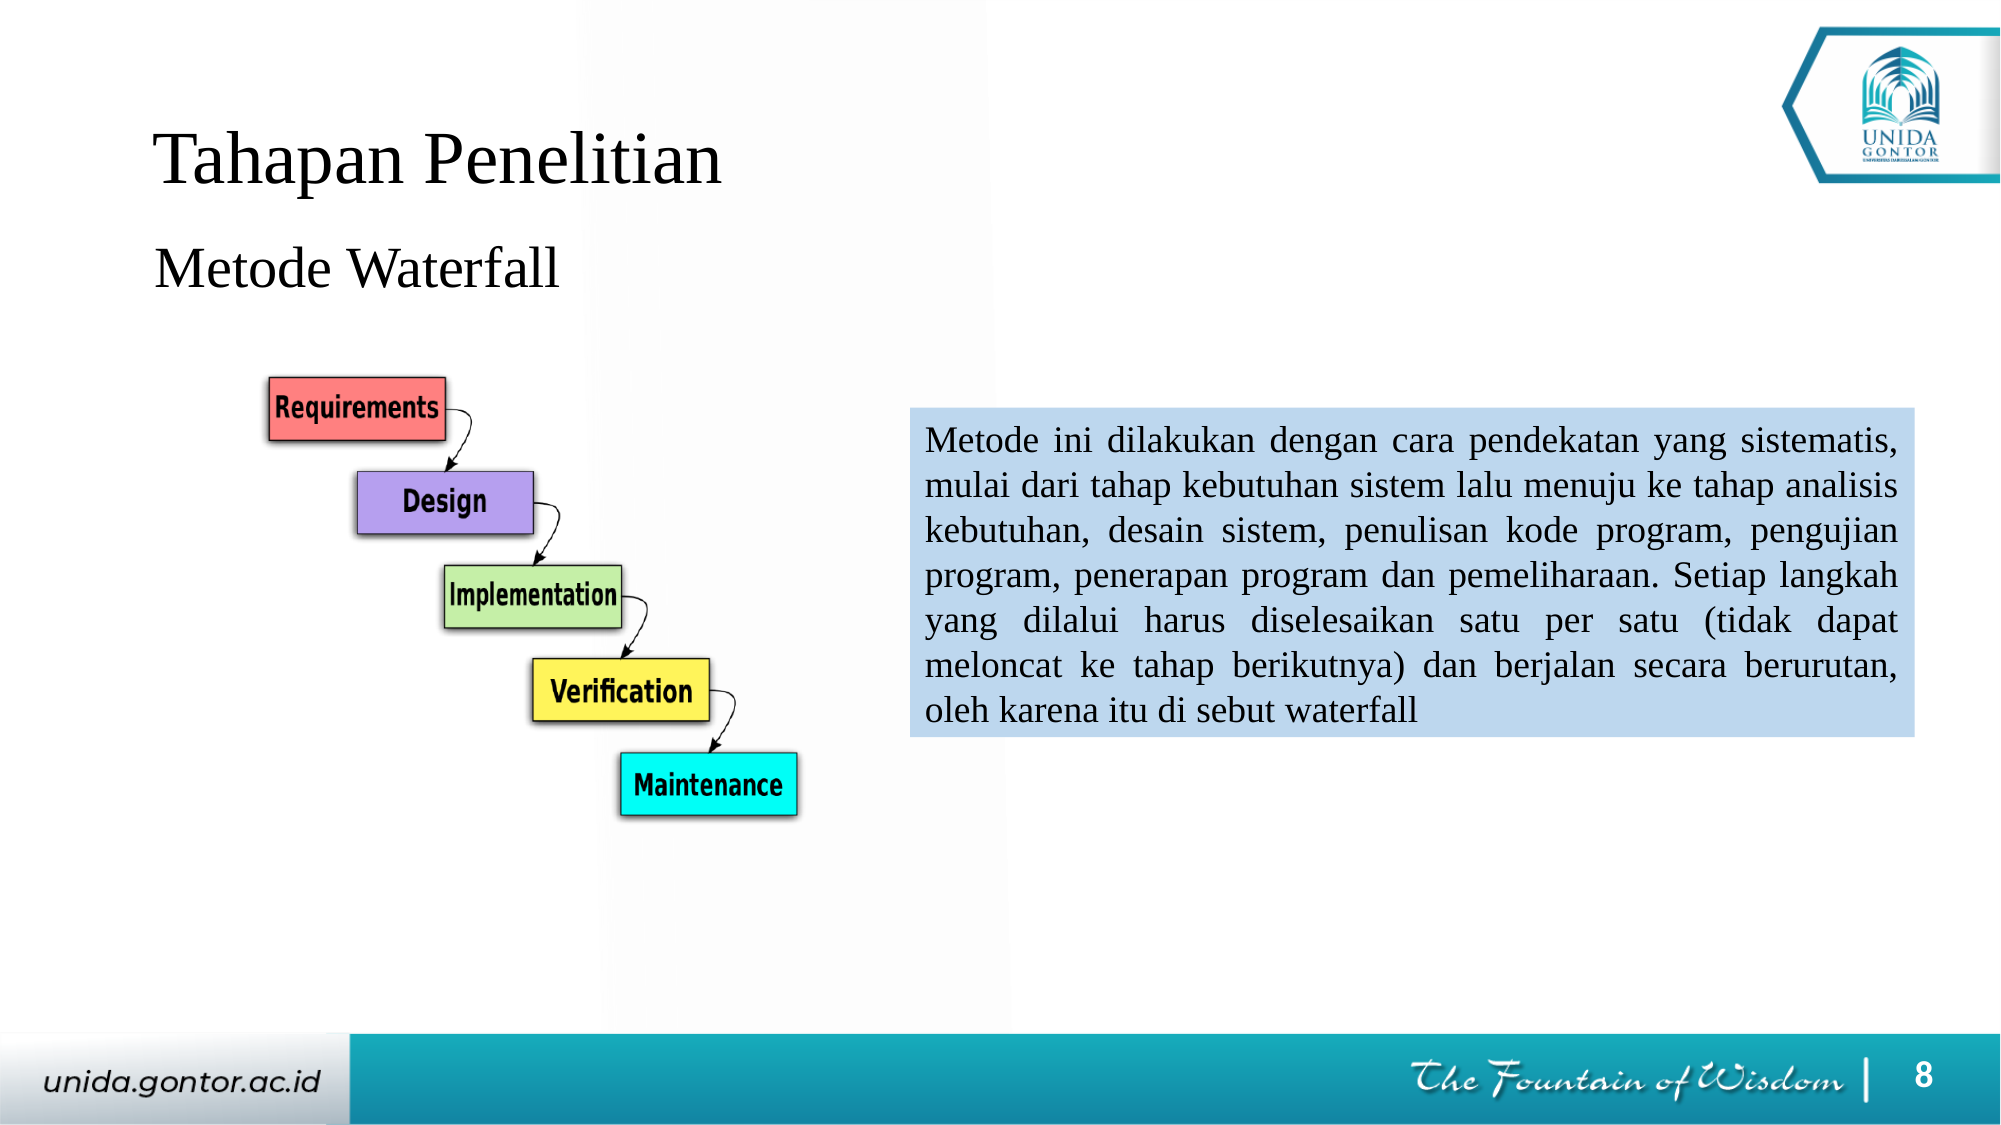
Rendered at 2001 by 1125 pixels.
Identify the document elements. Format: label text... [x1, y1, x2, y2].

text_box Metode ini dilakukan dengan cara pendekatan yang sistematis, mulai dari tahap kebutuhan sistem lalu menuju ke tahap analisis kebutuhan, desain sistem, penulisan kode program, pengujian program, penerapan program dan pemeliharaan. Setiap langkah yang dilalui harus diselesaikan satu per satu (tidak dapat meloncat ke tahap berikutnya) dan berjalan secara berurutan, oleh karena itu di sebut waterfall [910, 407, 1915, 738]
text_box Metode Waterfall [139, 228, 584, 309]
title Tahapan Penelitian [137, 50, 1863, 269]
picture [0, 0, 2001, 1125]
